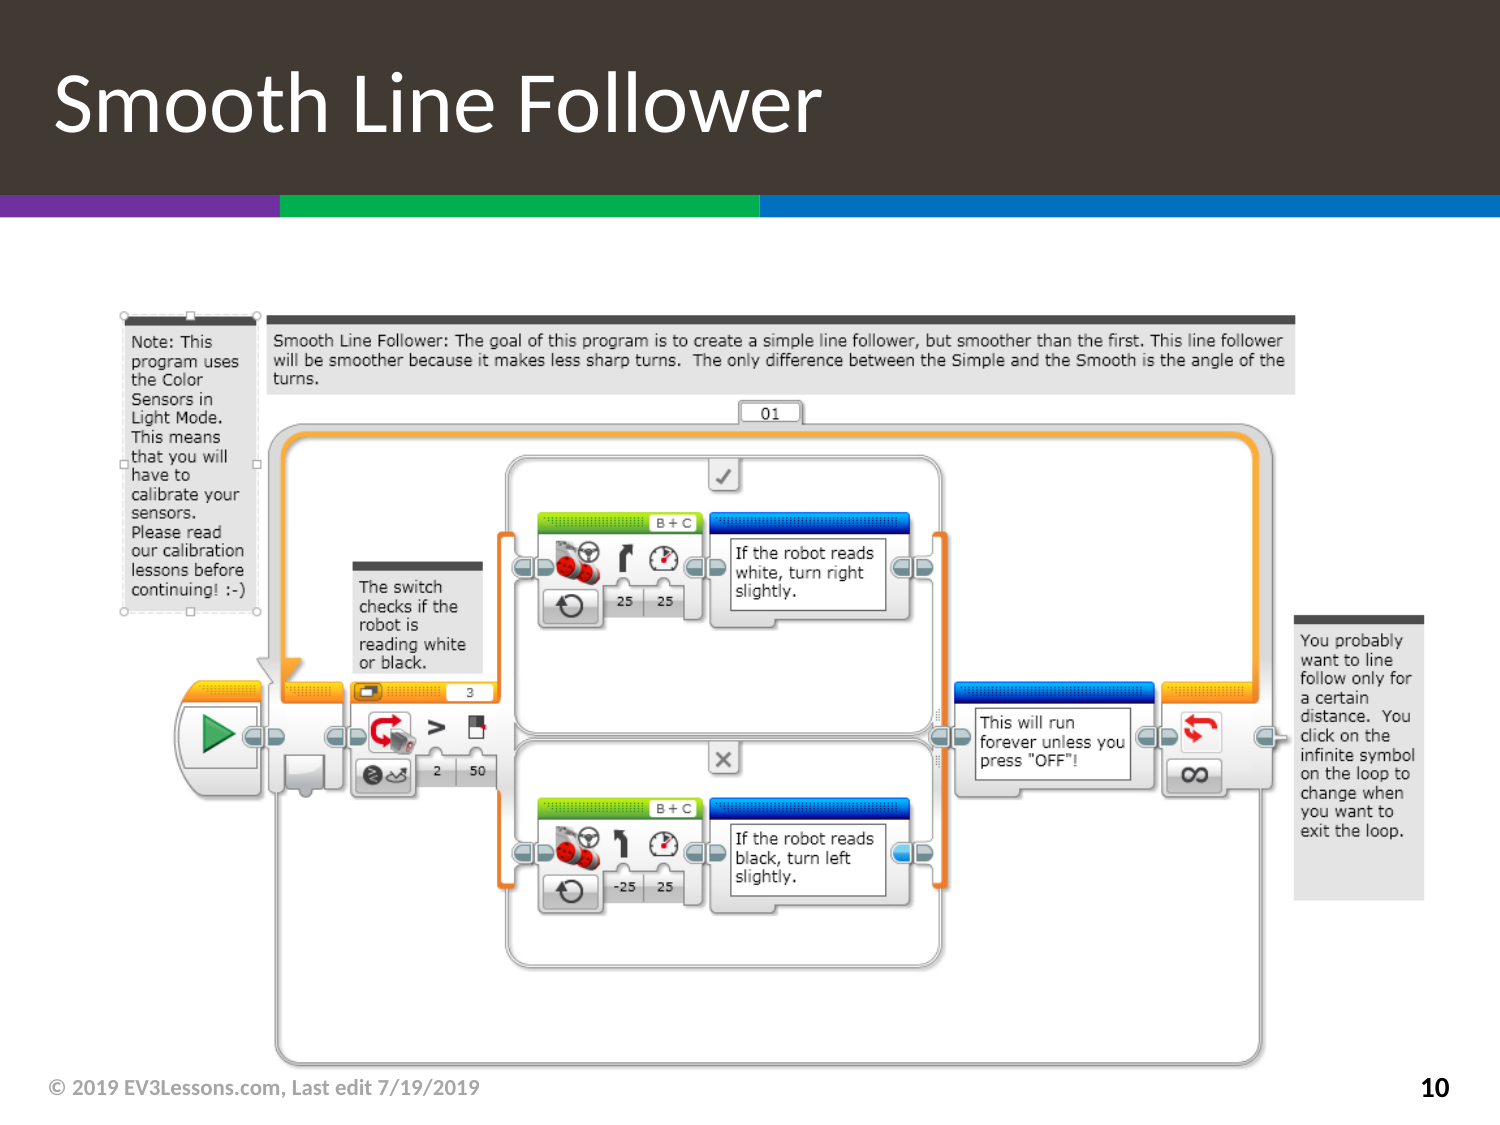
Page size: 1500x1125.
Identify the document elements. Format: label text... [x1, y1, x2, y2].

title Smooth Line Follower [0, 0, 1500, 195]
slide_number 10 [1361, 1056, 1465, 1116]
footer © 2019 EV3Lessons.com, Last edit 7/19/2019 [32, 1055, 1038, 1116]
picture [108, 301, 1437, 1078]
